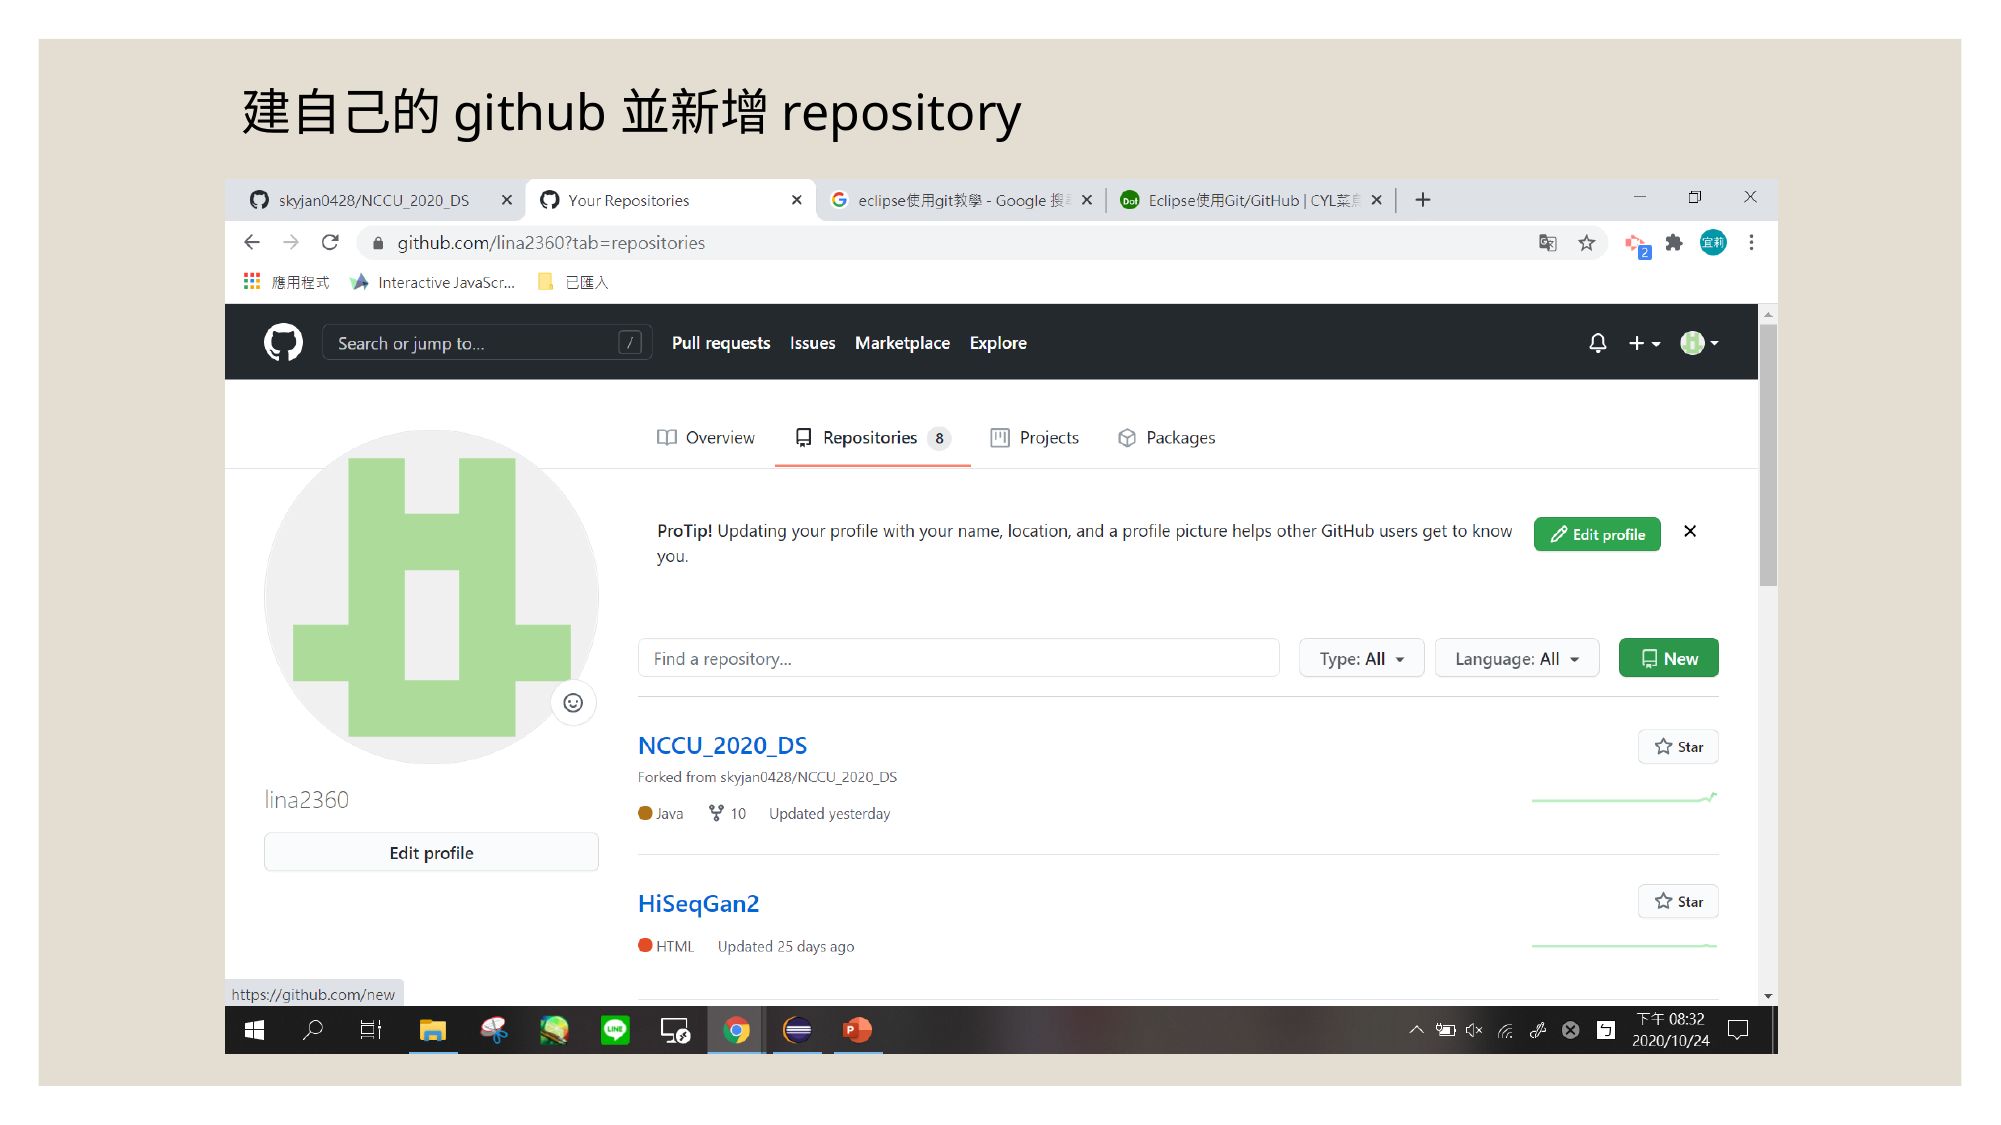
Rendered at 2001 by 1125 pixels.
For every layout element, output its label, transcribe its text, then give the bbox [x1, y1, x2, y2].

text_box 建自己的github並新增repository [226, 73, 1693, 148]
picture [225, 179, 1778, 1054]
